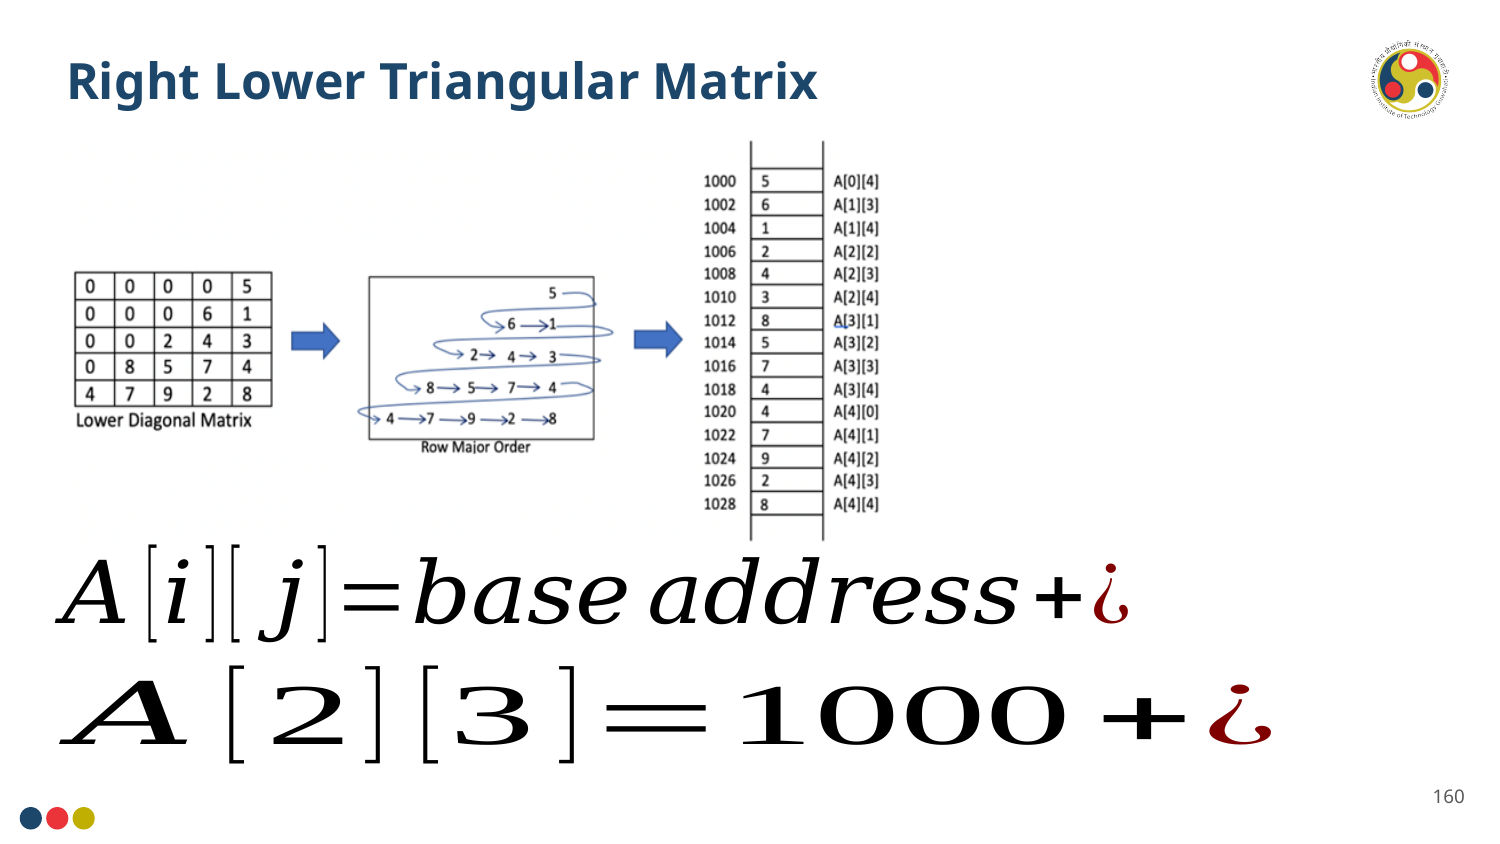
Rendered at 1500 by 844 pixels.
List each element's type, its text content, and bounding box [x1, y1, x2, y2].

title Right Lower Triangular Matrix [51, 33, 1449, 126]
picture [66, 139, 884, 548]
slide_number 160 [1389, 764, 1480, 830]
